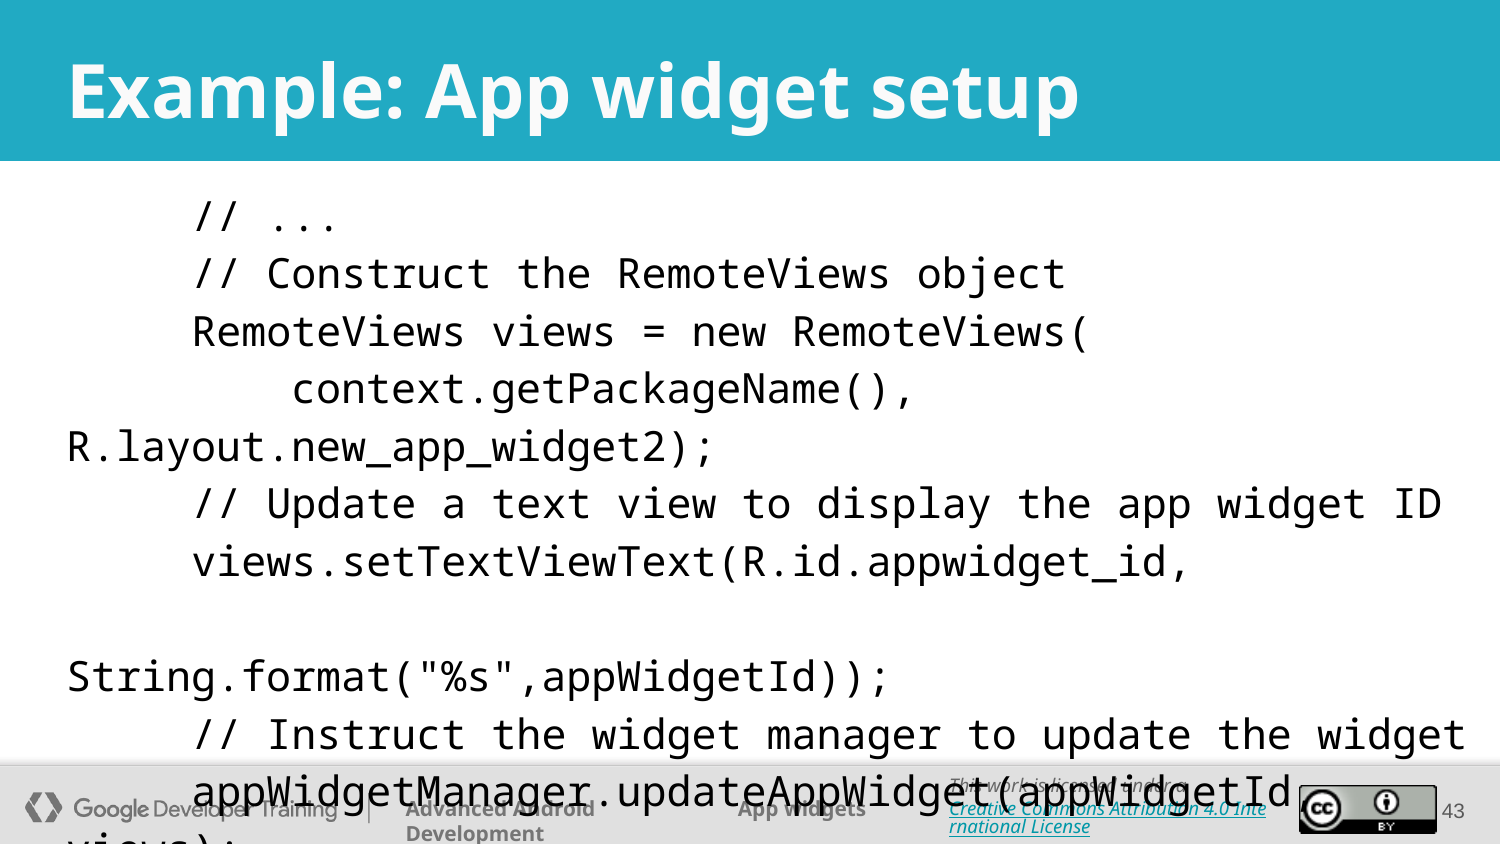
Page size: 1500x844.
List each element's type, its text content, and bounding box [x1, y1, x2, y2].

picture [0, 161, 1500, 844]
title Example: App widget setup [51, 28, 1449, 122]
list // ... // Construct the RemoteViews object RemoteViews views = new RemoteViews( context.getPackageName(), R.layout.new_app_widget2); // Update a text view to display the app widget ID views.setTextViewText(R.id.appwidget_id, String.format("%s",appWidgetId)); // Instruct the widget manager to update the widget appWidgetManager.updateAppWidget(appWidgetId, views); } [51, 167, 1488, 740]
slide_number ‹#› [1389, 777, 1480, 842]
